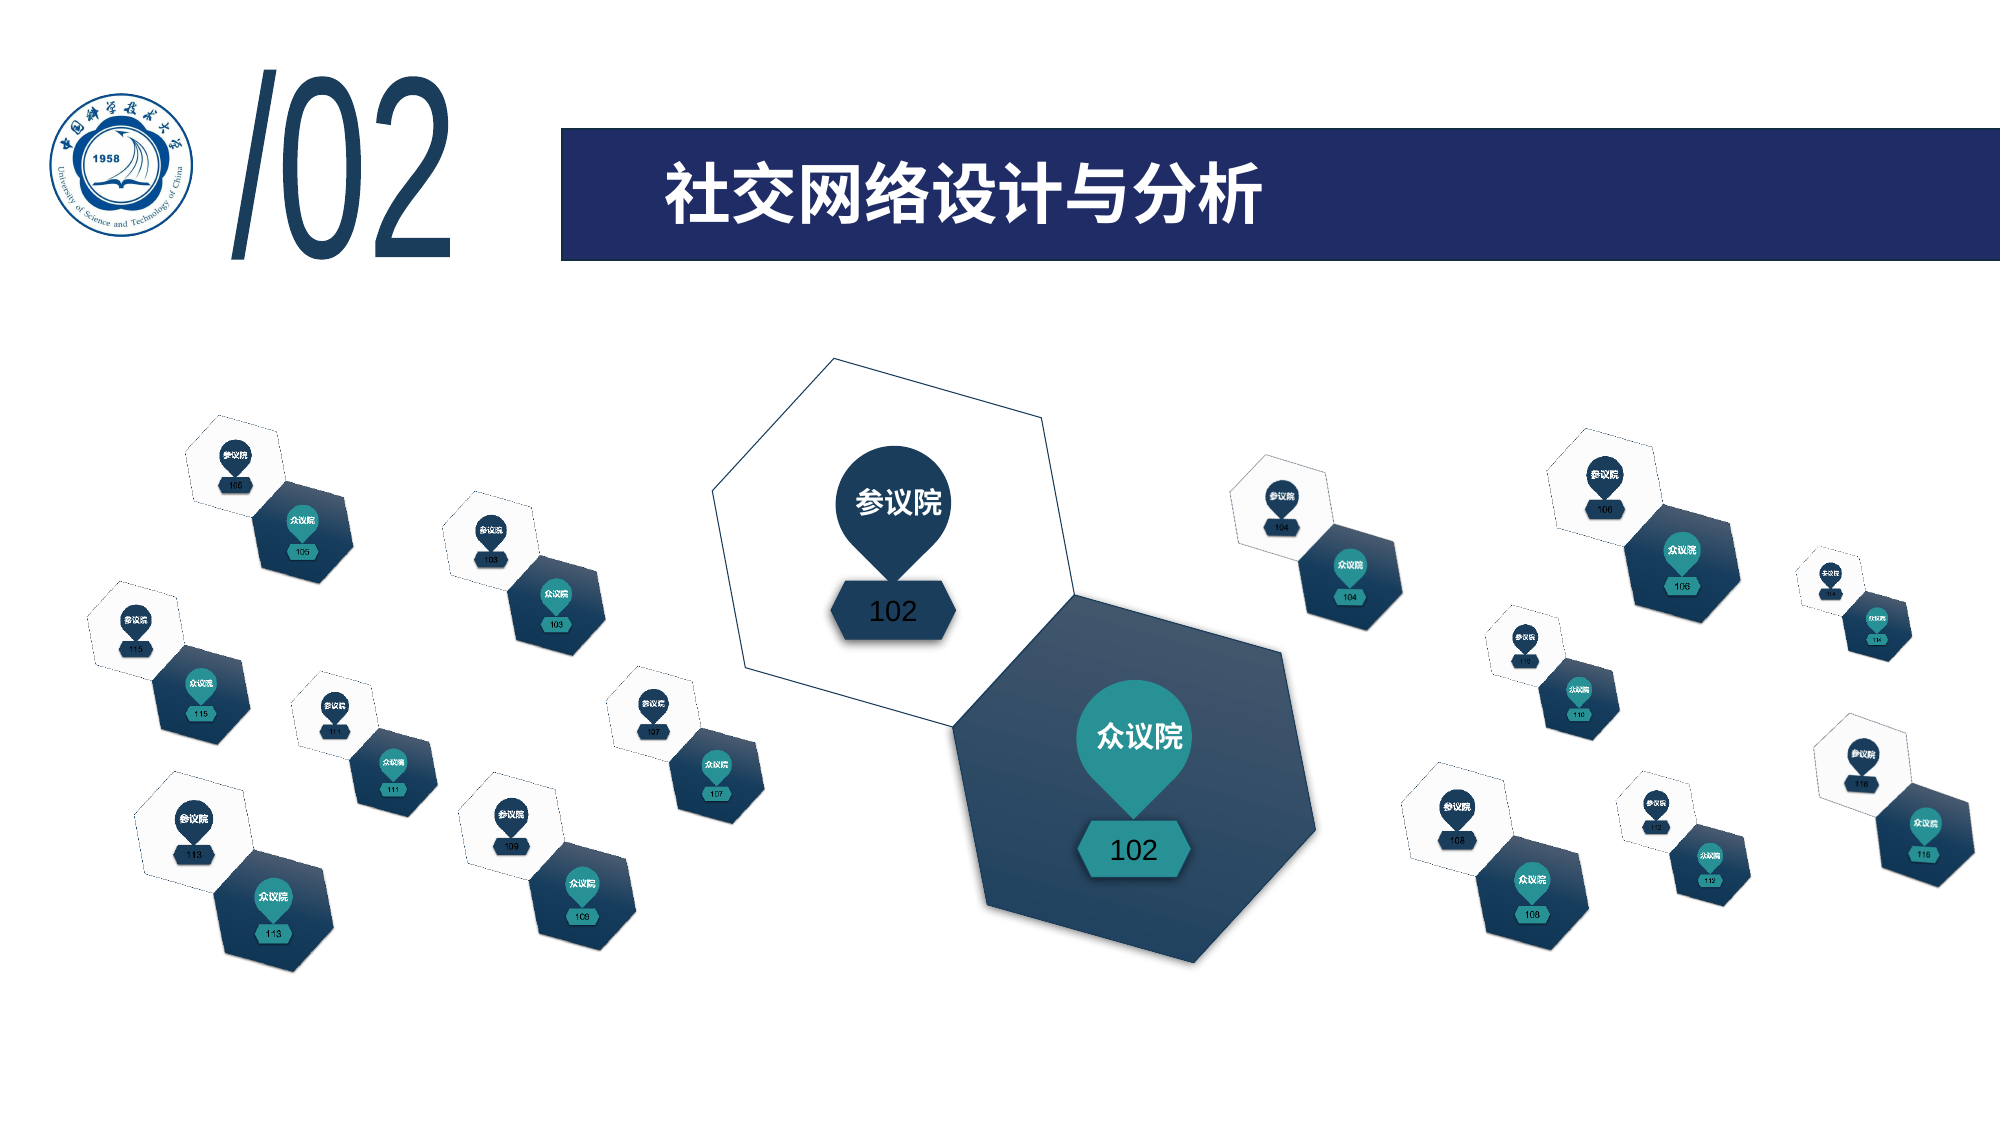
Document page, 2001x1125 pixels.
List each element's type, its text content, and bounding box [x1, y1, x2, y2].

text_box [47, 69, 450, 260]
picture [1795, 545, 1914, 664]
picture [86, 414, 356, 749]
picture [1805, 711, 1985, 892]
picture [1483, 427, 1744, 743]
text_box [561, 128, 2000, 261]
picture [1323, 424, 1421, 648]
picture [133, 670, 440, 976]
picture [1400, 761, 1592, 954]
picture [457, 665, 767, 954]
title 社交网络设计与分析 [649, 93, 1539, 240]
picture [441, 490, 608, 659]
text_box [61, 283, 2000, 572]
picture [1615, 770, 1753, 909]
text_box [704, 381, 1323, 940]
